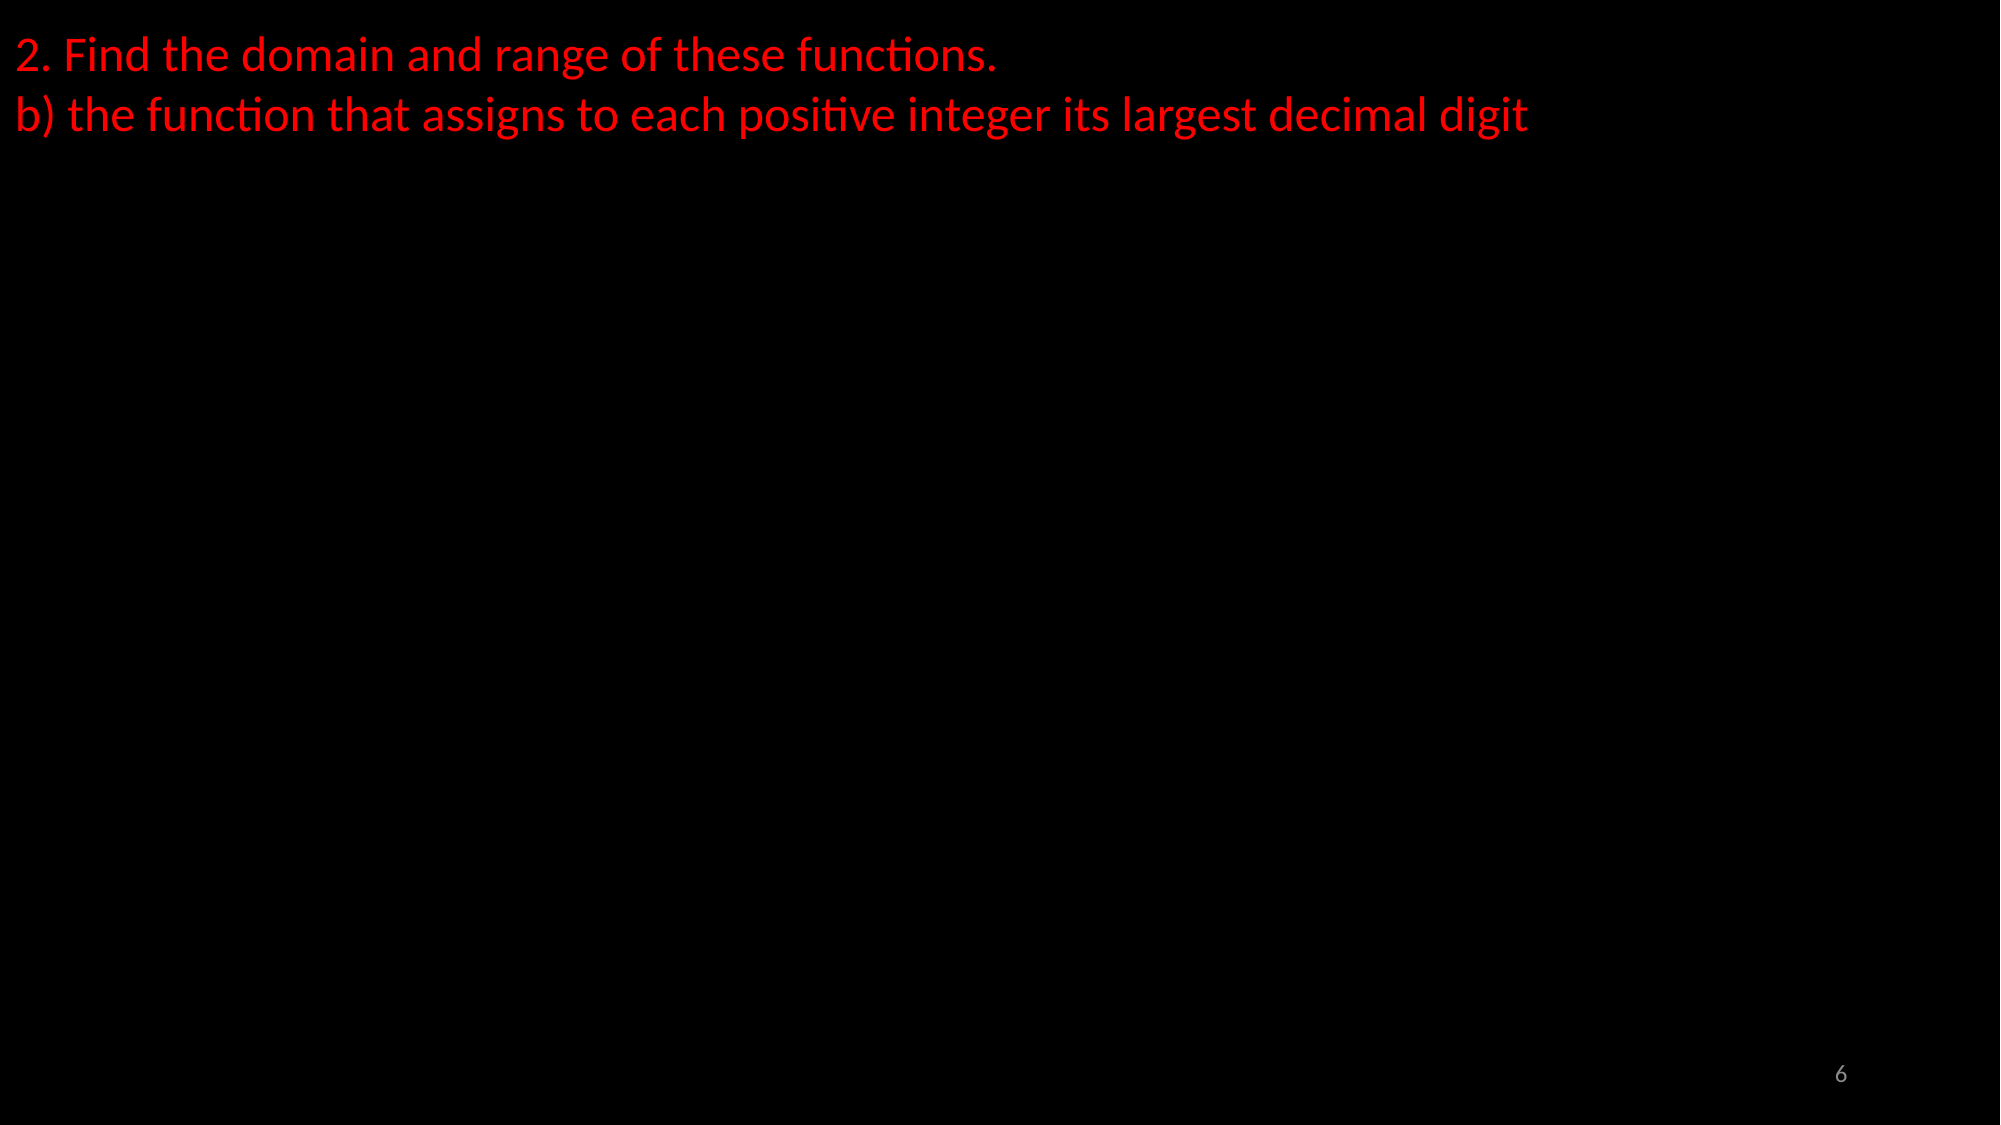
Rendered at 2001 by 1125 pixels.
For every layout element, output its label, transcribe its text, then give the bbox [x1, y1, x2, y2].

slide_number 6 [1412, 1042, 1863, 1103]
text_box 2. Find the domain and range of these functions. b) the function that assigns to each positive integer its largest decimal digit [0, 14, 1917, 150]
